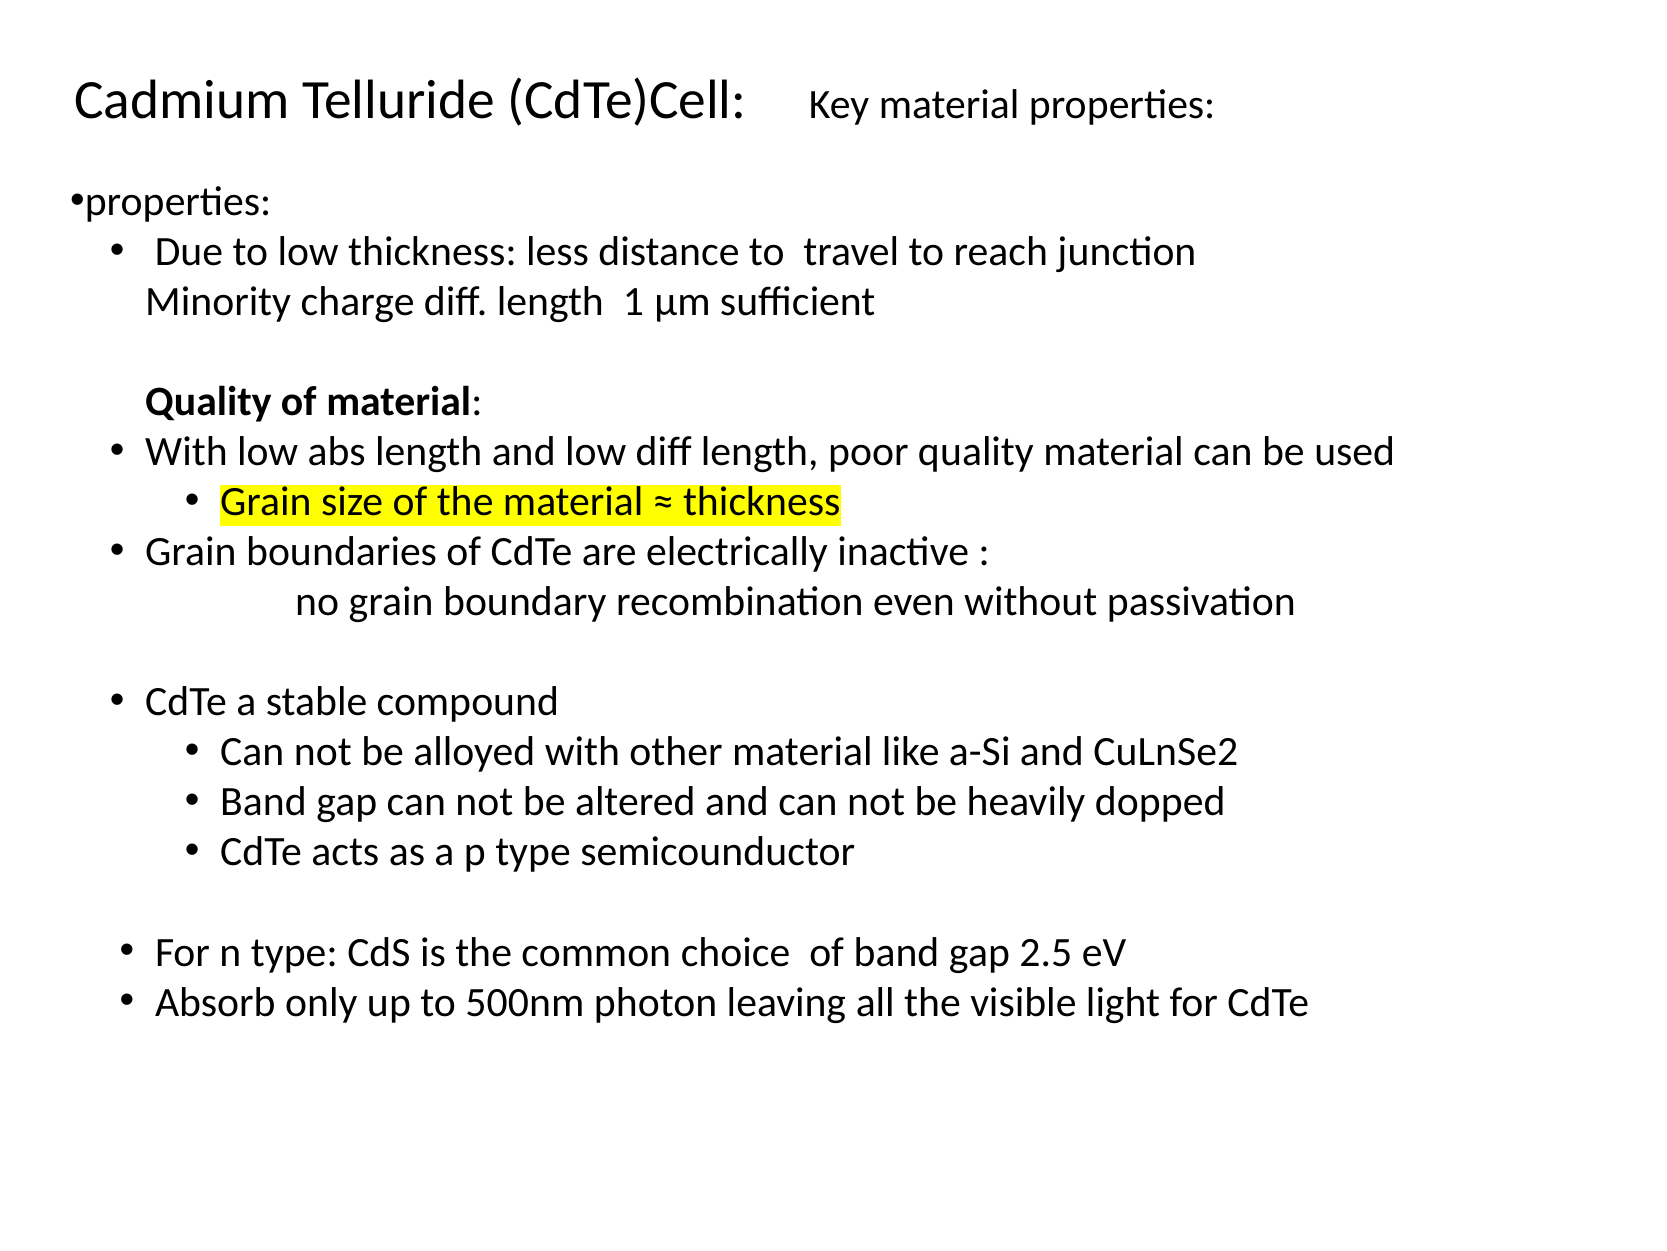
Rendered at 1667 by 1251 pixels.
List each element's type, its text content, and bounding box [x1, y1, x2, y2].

text_box Key material properties: [794, 69, 1231, 135]
text_box properties: Due to low thickness: less distance to travel to reach junction Minority charge diff. length 1 μm sufficient Quality of material: With low abs length and low diff length, poor quality material can be used Grain size of the material ≈ thickness Grain boundaries of CdTe are electrically inactive : no grain boundary recombination even without passivation CdTe a stable compound Can not be alloyed with other material like a-Si and CuLnSe2 Band gap can not be altered and can not be heavily dopped CdTe acts as a p type semicounductor For n type: CdS is the common choice of band gap 2.5 eV Absorb only up to 500nm photon leaving all the visible light for CdTe [55, 166, 1556, 1250]
text_box Cadmium Telluride (CdTe)Cell: [59, 55, 763, 137]
